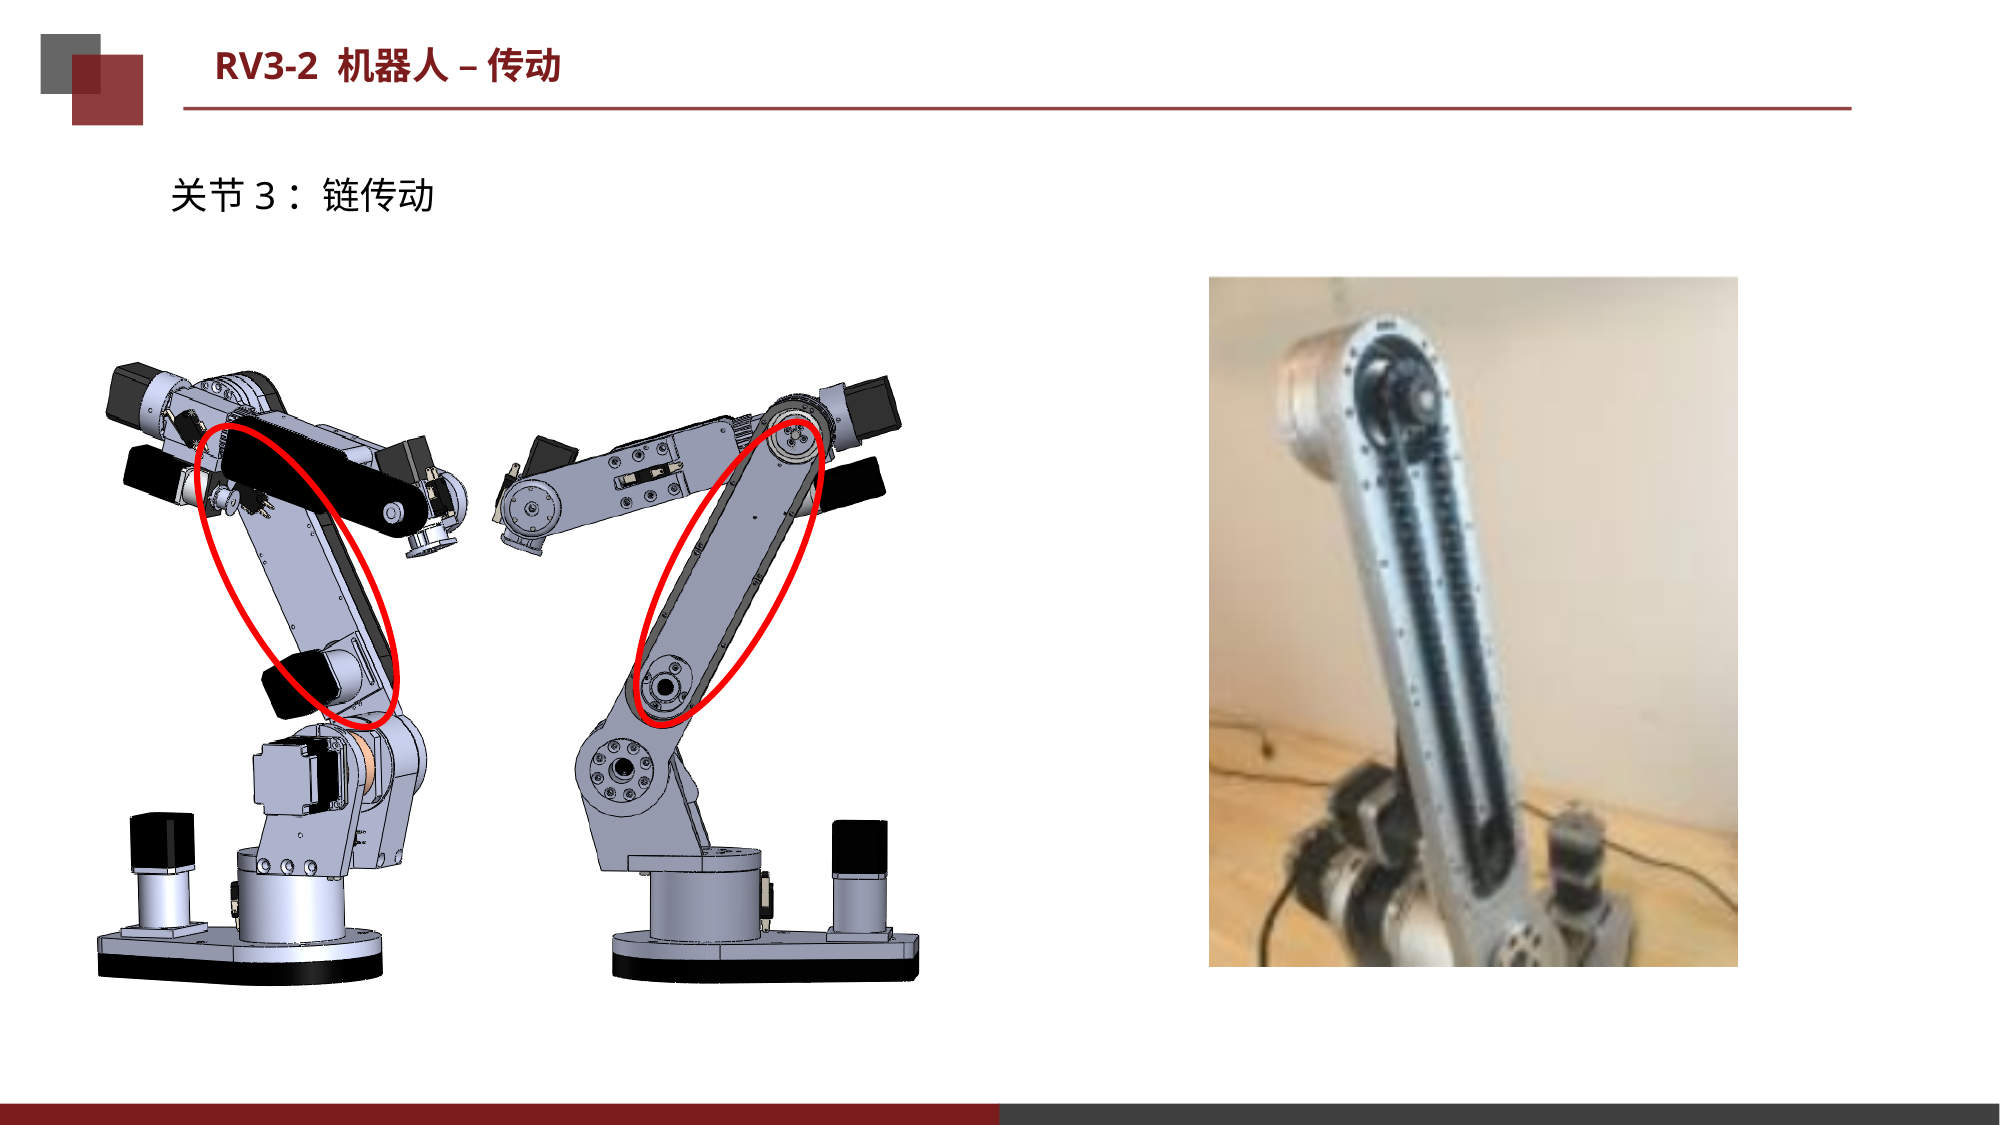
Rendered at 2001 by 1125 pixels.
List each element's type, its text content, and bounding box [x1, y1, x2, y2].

text_box 关节3：链传动 [155, 164, 643, 225]
picture [1209, 275, 1738, 967]
text_box RV3-2 机器人 – 传动 [199, 34, 881, 95]
picture [35, 295, 939, 1038]
